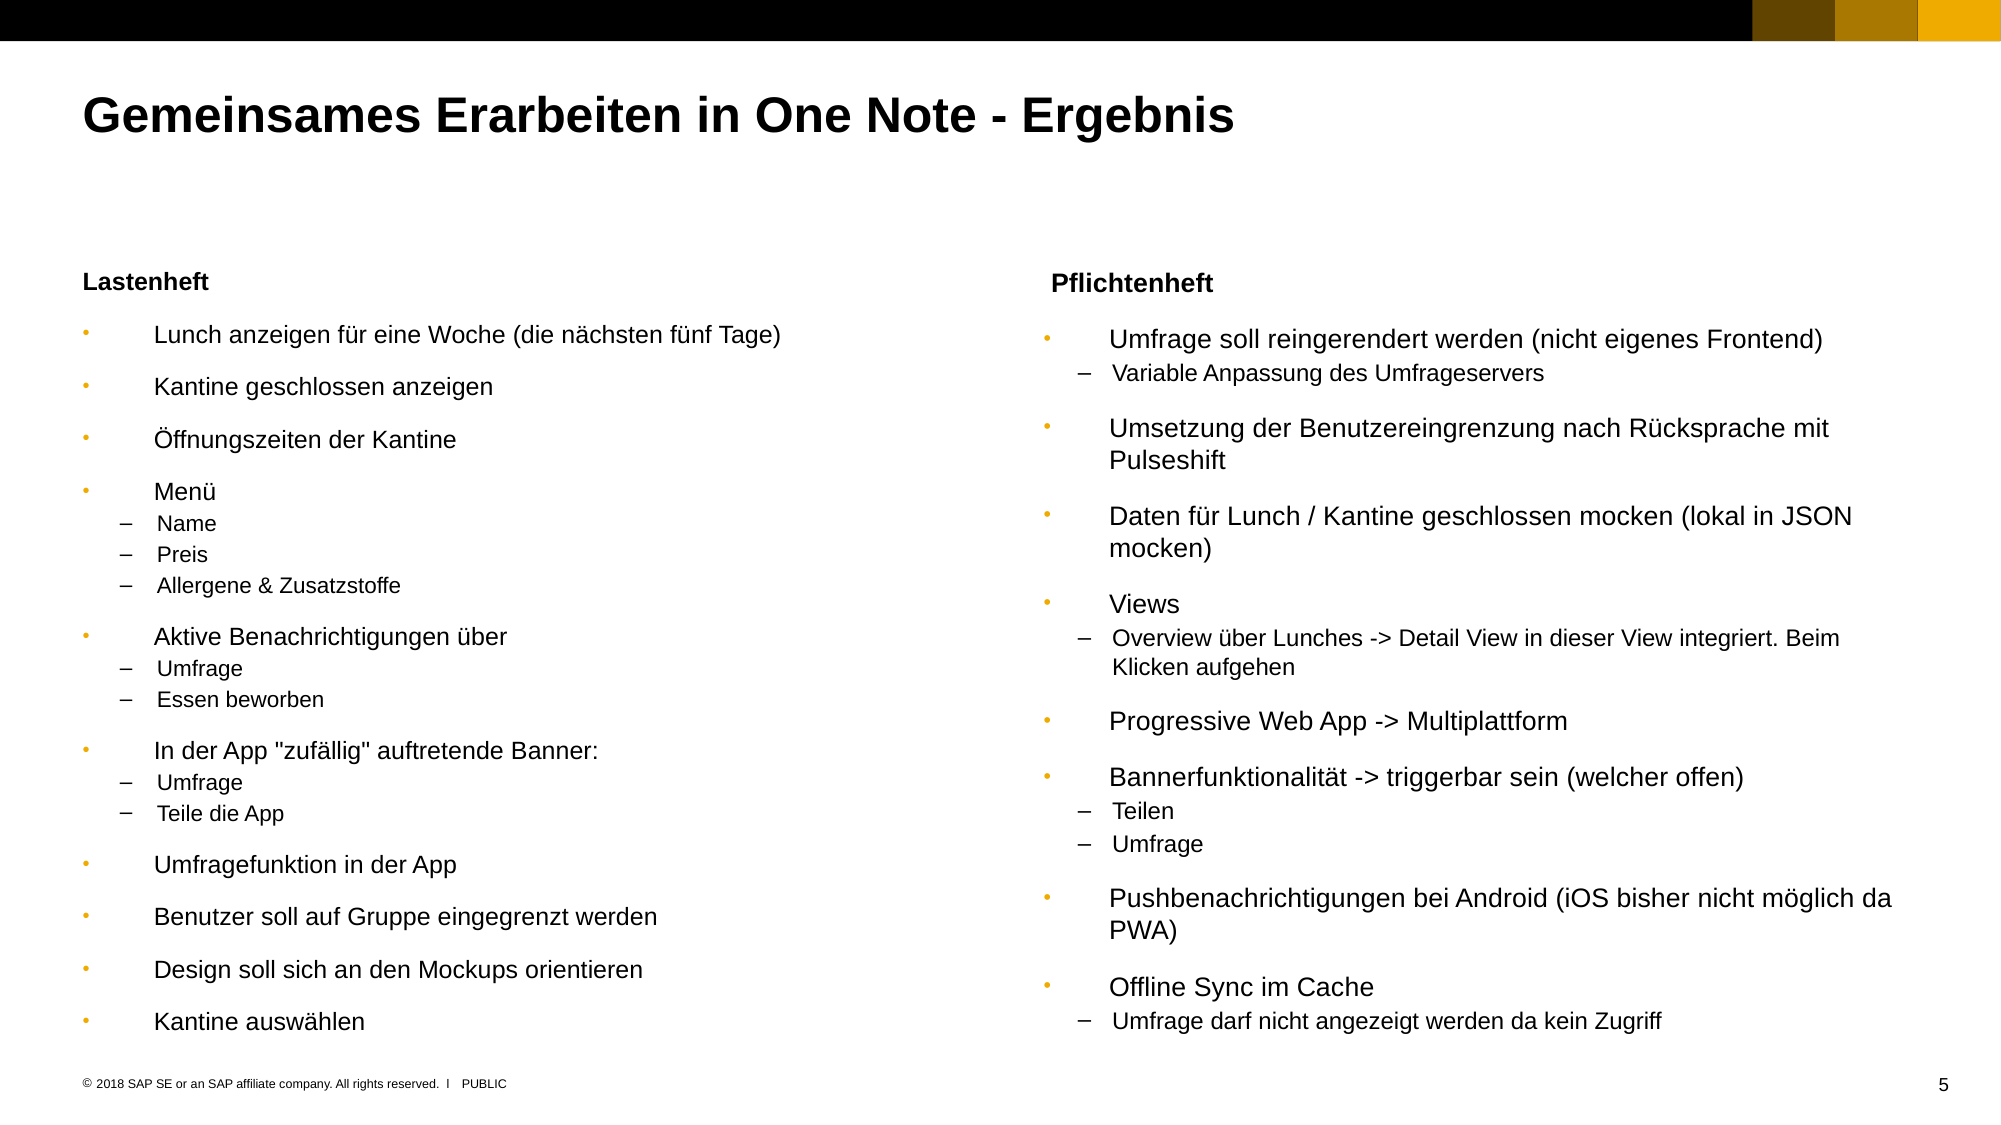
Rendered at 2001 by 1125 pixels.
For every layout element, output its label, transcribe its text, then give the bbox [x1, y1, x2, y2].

title Gemeinsames Erarbeiten in One Note - Ergebnis [82, 82, 1918, 144]
text_box [986, 265, 1918, 1040]
list Lastenheft Lunch anzeigen für eine Woche (die nächsten fünf Tage) Kantine geschlossen anzeigen Öffnungszeiten der Kantine Menü Name Preis Allergene & Zusatzstoffe Aktive Benachrichtigungen über Umfrage Essen beworben In der App "zufällig" auftretende Banner: Umfrage Teile die App Umfragefunktion in der App Benutzer soll auf Gruppe eingegrenzt werden Design soll sich an den Mockups orientieren Kantine auswählen [82, 265, 957, 1040]
